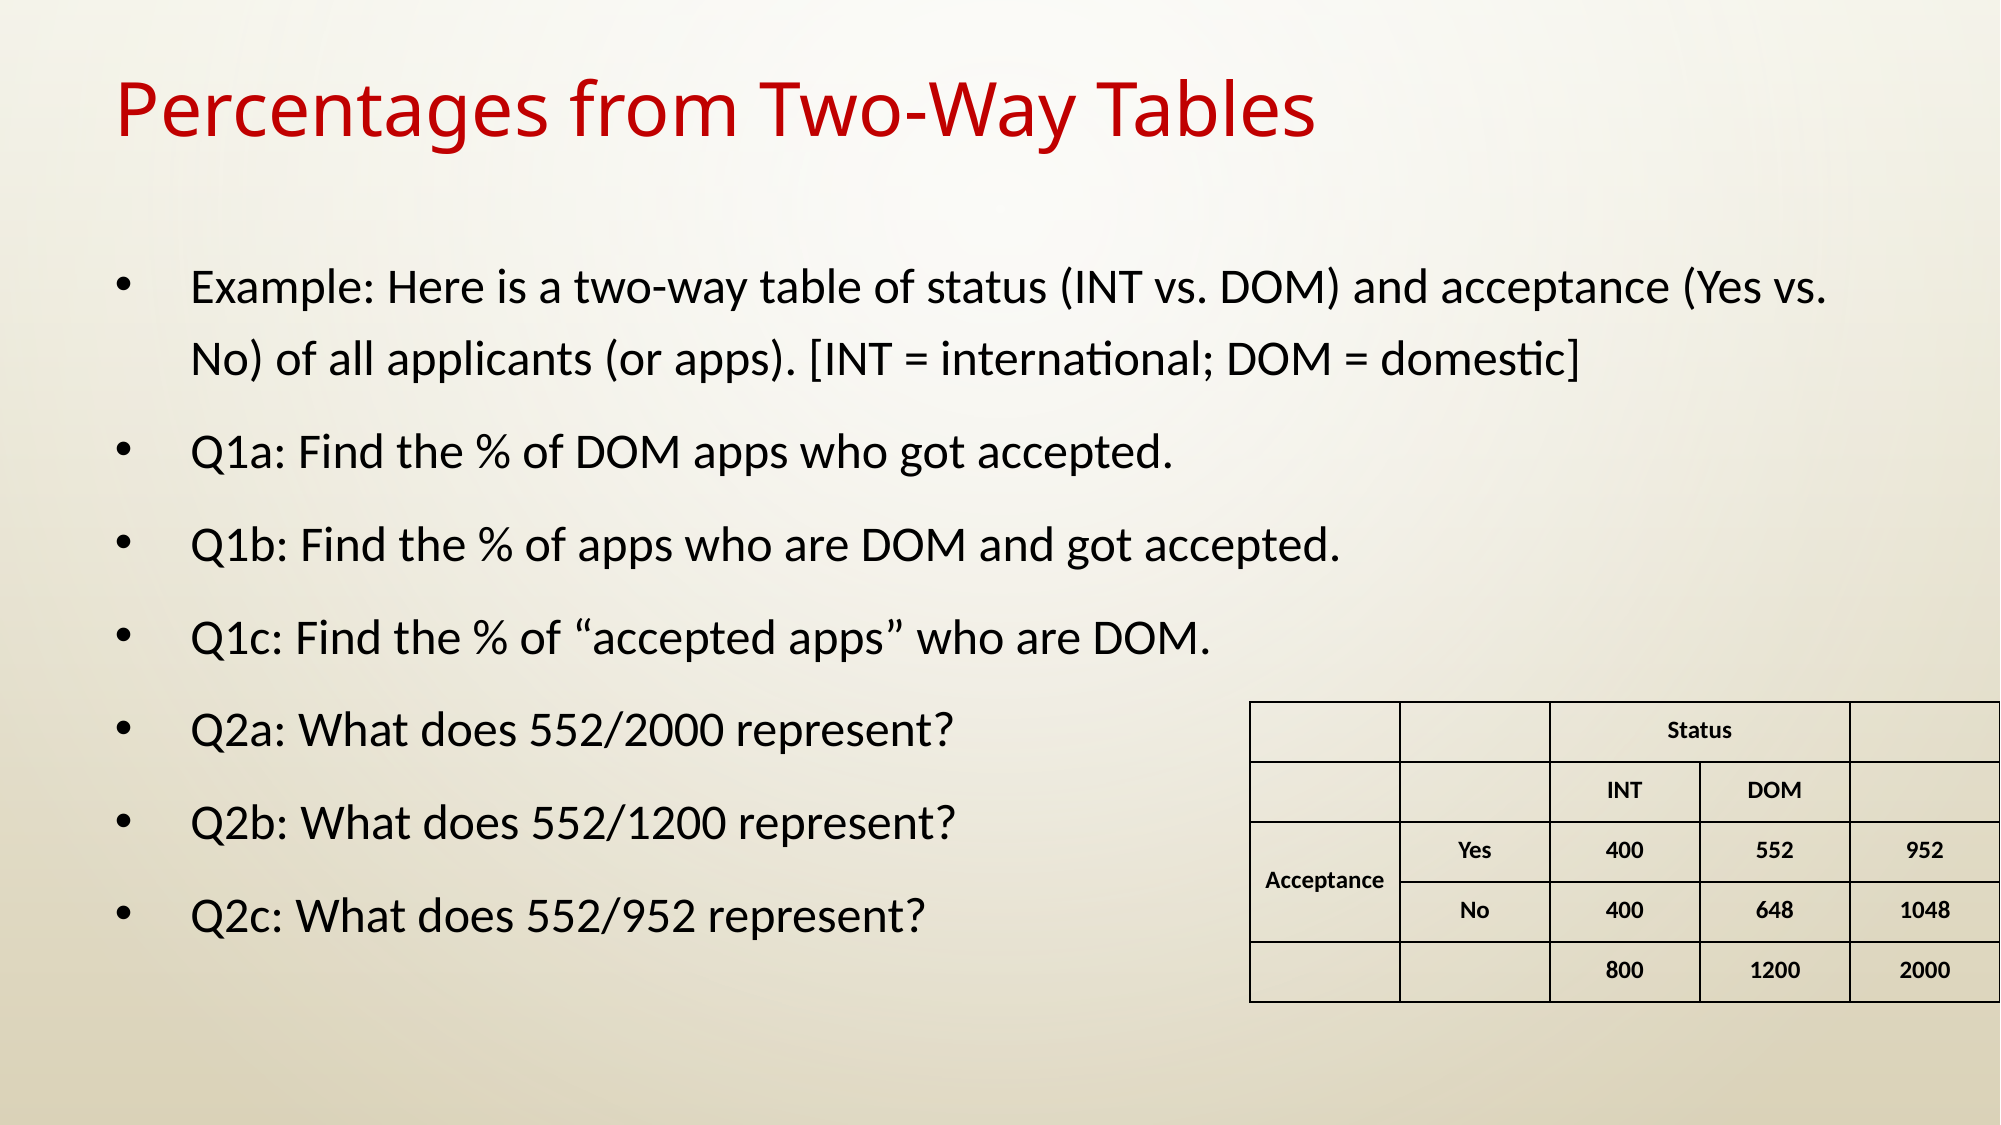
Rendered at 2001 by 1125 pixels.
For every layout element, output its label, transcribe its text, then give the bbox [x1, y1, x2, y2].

table_header [1851, 703, 1999, 761]
table_header [1251, 703, 1399, 761]
table_cell Direction [0, 0, 2000, 176]
table_cell 952 [1851, 823, 1999, 881]
table_cell 1200 [1701, 943, 1849, 1001]
table_cell [1251, 763, 1399, 821]
title Percentages from Two-Way Tables [99, 64, 1900, 215]
table_cell No [1401, 883, 1549, 941]
table_header Status [1551, 703, 1849, 761]
table_cell 648 [1701, 883, 1849, 941]
table_cell DOM [1701, 763, 1849, 821]
table_cell [1401, 763, 1549, 821]
table_cell [1851, 763, 1999, 821]
table_header [1401, 703, 1549, 761]
table_cell 400 [1551, 883, 1699, 941]
table_cell [1251, 943, 1399, 1001]
table_cell 800 [1551, 943, 1699, 1001]
table_cell 1048 [1851, 883, 1999, 941]
list Example: Here is a two-way table of status (INT vs. DOM) and acceptance (Yes vs. No) of all applicants (or apps). [INT = international; DOM = domestic] Q1a: Find the % of DOM apps who got accepted. Q1b: Find the % of apps who are DOM and got accepted. Q1c: Find the % of “accepted apps” who are DOM. Q2a: What does 552/2000 represent? Q2b: What does 552/1200 represent? Q2c: What does 552/952 represent? [99, 234, 1900, 1060]
table_cell 552 [1701, 823, 1849, 881]
table_cell 2000 [1851, 943, 1999, 1001]
table_cell 400 [1551, 823, 1699, 881]
table_cell Acceptance [1251, 823, 1399, 941]
table_cell [1401, 943, 1549, 1001]
table_cell Yes [1401, 823, 1549, 881]
table_cell INT [1551, 763, 1699, 821]
